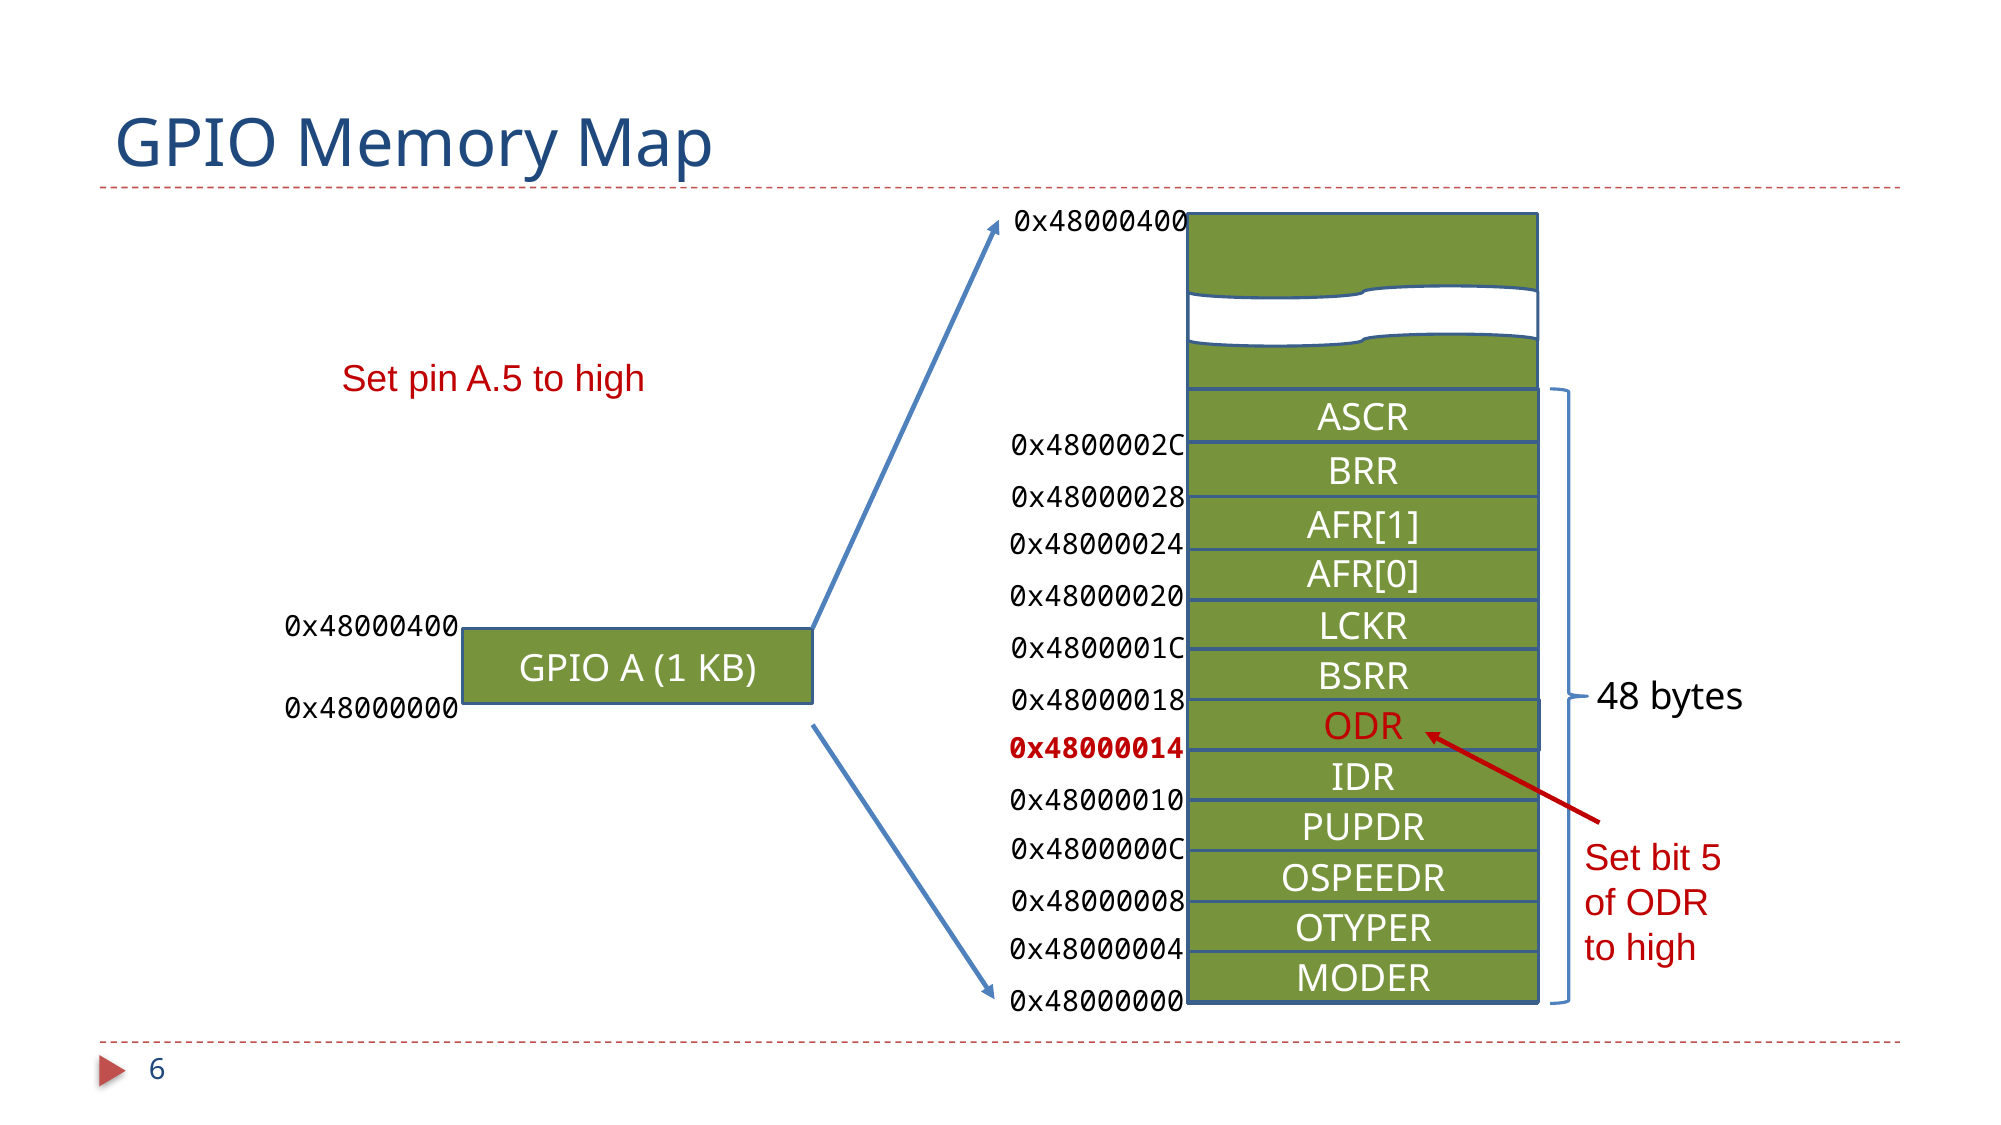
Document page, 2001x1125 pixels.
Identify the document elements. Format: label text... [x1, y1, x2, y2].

text_box 0x48000024 [1010, 521, 1199, 569]
text_box 0x48000004 [1006, 925, 1199, 973]
text_box 0x4800002C [1010, 419, 1201, 469]
text_box Set bit 5 of ODR to high [1569, 825, 1763, 976]
text_box [1186, 284, 1540, 348]
text_box 0x48000018 [996, 674, 1201, 725]
text_box MODER [1186, 953, 1540, 1004]
text_box LCKR [1186, 601, 1540, 650]
text_box Set pin A.5 to high [326, 346, 661, 406]
text_box BSRR [1186, 650, 1540, 701]
text_box 0x48000008 [1006, 875, 1201, 925]
text_box 0x48000020 [1010, 570, 1200, 620]
title GPIO Memory Map [99, 24, 1900, 188]
text_box 0x4800000C [1006, 823, 1201, 873]
text_box [1186, 212, 1539, 296]
text_box 0x48000000 [994, 974, 1200, 1025]
text_box ASCR [1186, 387, 1540, 443]
text_box 0x48000014 [1001, 725, 1199, 772]
text_box OSPEEDR [1186, 852, 1540, 903]
text_box AFR[0] [1186, 551, 1540, 601]
text_box [1550, 388, 1582, 731]
text_box 0x4800001C [995, 622, 1201, 673]
text_box IDR [1186, 752, 1418, 798]
text_box 0x48000400 [998, 194, 1204, 245]
text_box PUPDR [1200, 798, 1540, 852]
text_box [1549, 835, 1570, 1005]
text_box 48 bytes [1582, 664, 1759, 724]
text_box BRR [1186, 443, 1540, 498]
text_box 0x48000010 [1006, 773, 1200, 824]
text_box [1186, 336, 1539, 387]
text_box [1424, 731, 1600, 823]
text_box OTYPER [1199, 903, 1540, 953]
text_box AFR[1] [1199, 498, 1540, 551]
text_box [274, 599, 813, 733]
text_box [812, 219, 1005, 629]
slide_number 6 [133, 1042, 568, 1103]
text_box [812, 724, 1001, 1000]
text_box 0x48000028 [1010, 470, 1201, 521]
text_box ODR [1199, 698, 1541, 752]
